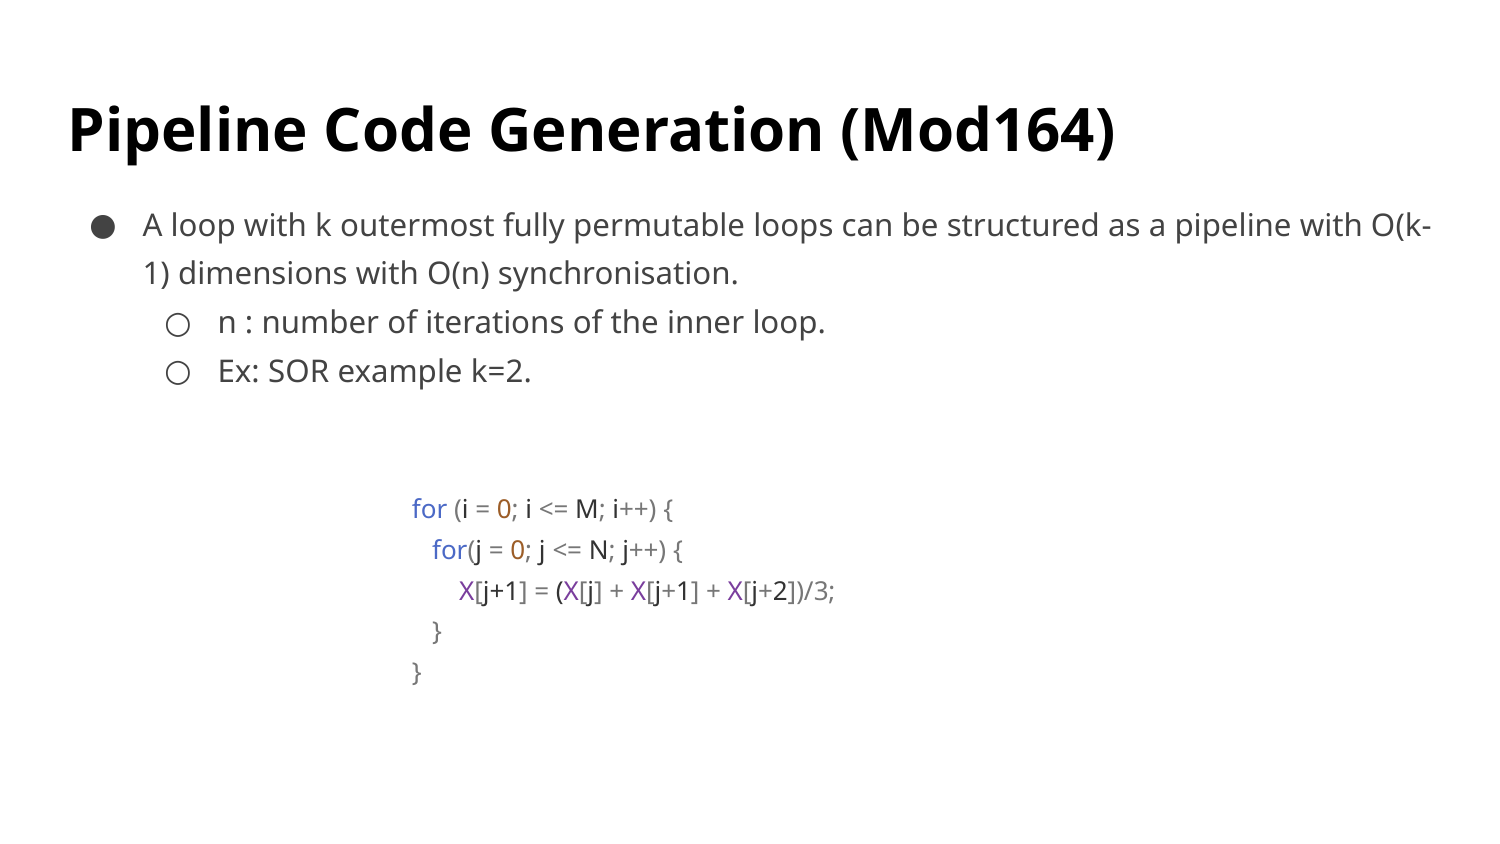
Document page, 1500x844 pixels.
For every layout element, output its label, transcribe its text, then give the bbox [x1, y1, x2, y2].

title Pipeline Code Generation (Mod164) [52, 76, 1451, 178]
list A loop with k outermost fully permutable loops can be structured as a pipeline with O(k-1) dimensions with O(n) synchronisation. n : number of iterations of the inner loop. Ex: SOR example k=2. [52, 178, 1451, 469]
text_box for (i = 0; i <= M; i++) { for(j = 0; j <= N; j++) { X[j+1] = (X[j] + X[j+1] + X[j+2])/3; } } [396, 468, 1106, 737]
